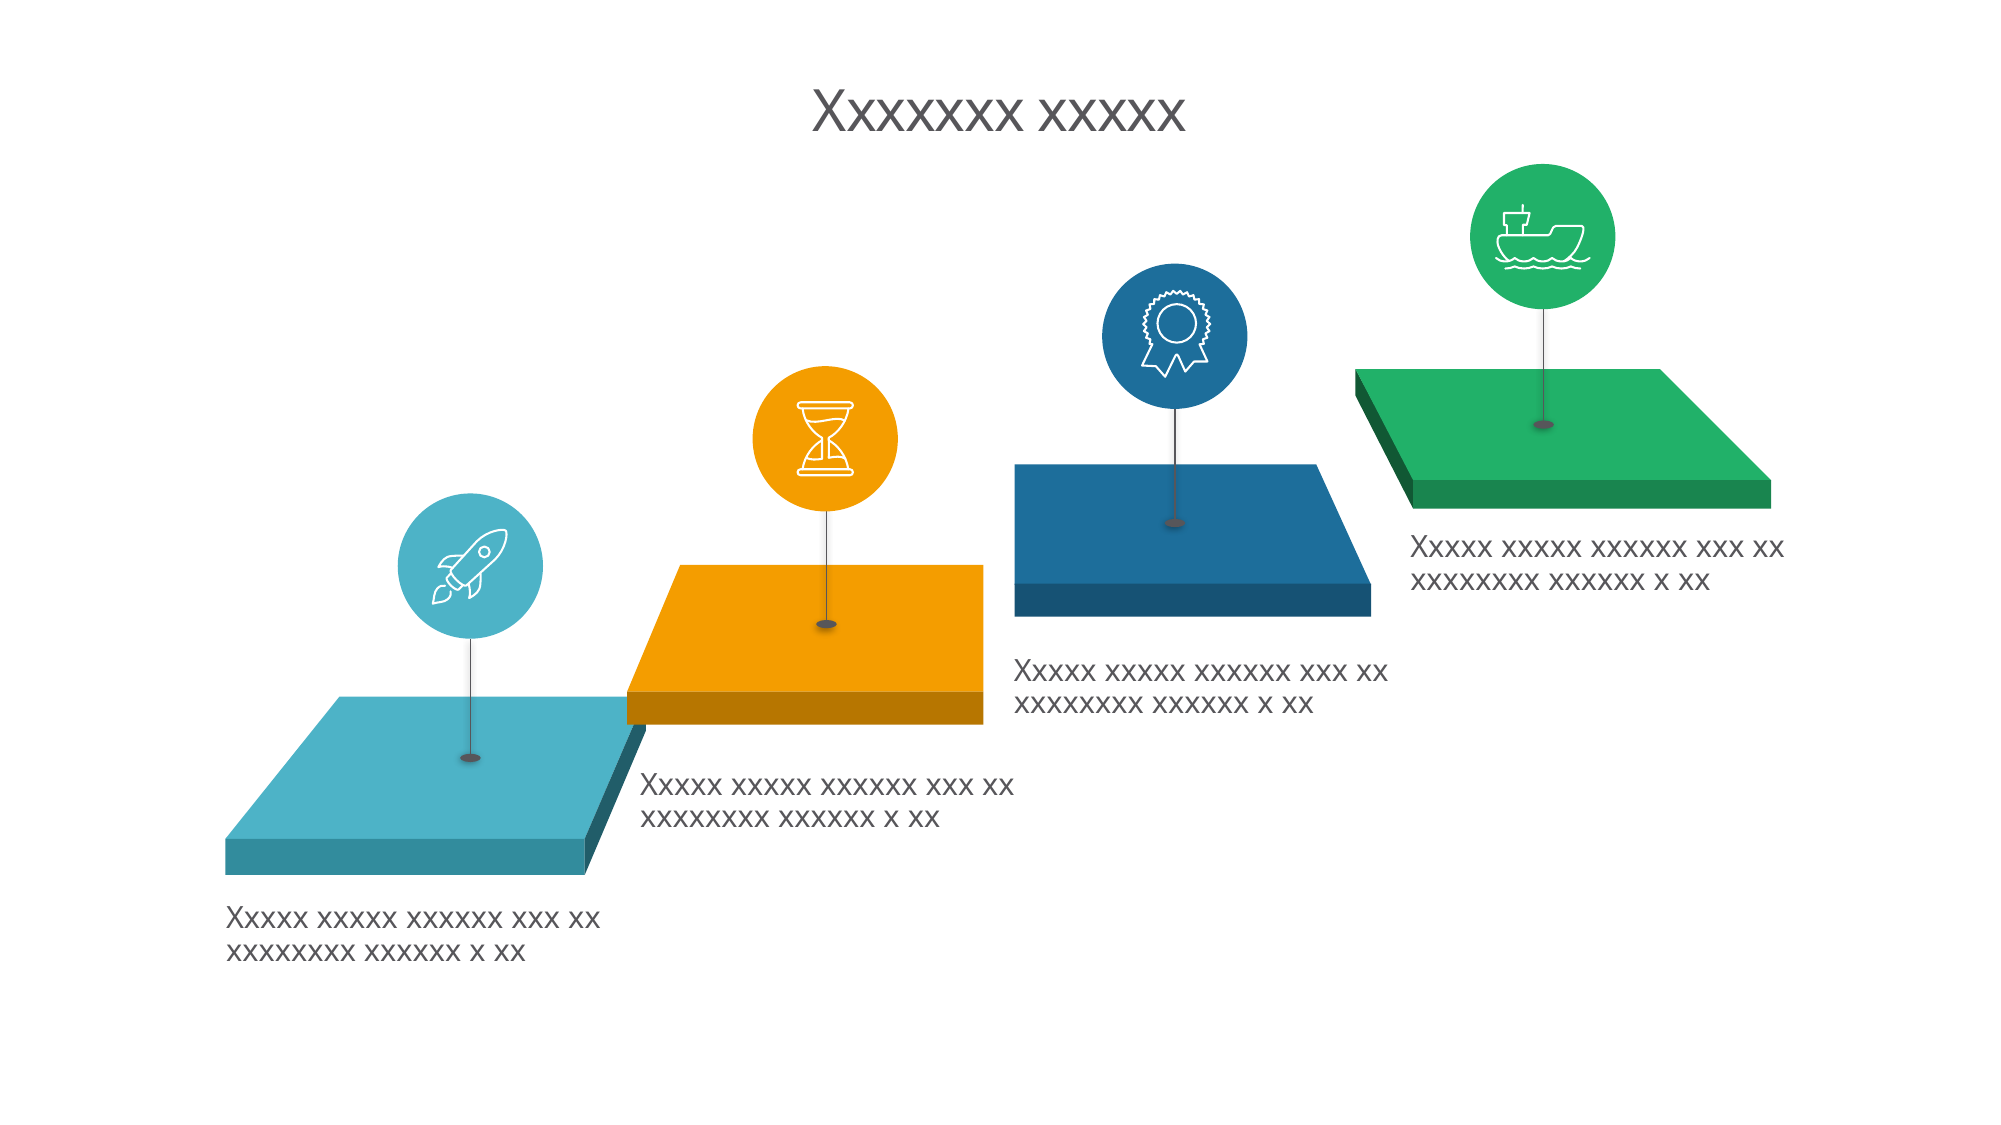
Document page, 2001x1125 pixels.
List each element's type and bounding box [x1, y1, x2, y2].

text_box [1014, 163, 1772, 617]
text_box [225, 365, 1123, 876]
text_box [206, 895, 709, 978]
text_box [994, 647, 1497, 731]
title [150, 45, 1850, 180]
text_box [1390, 524, 1894, 607]
